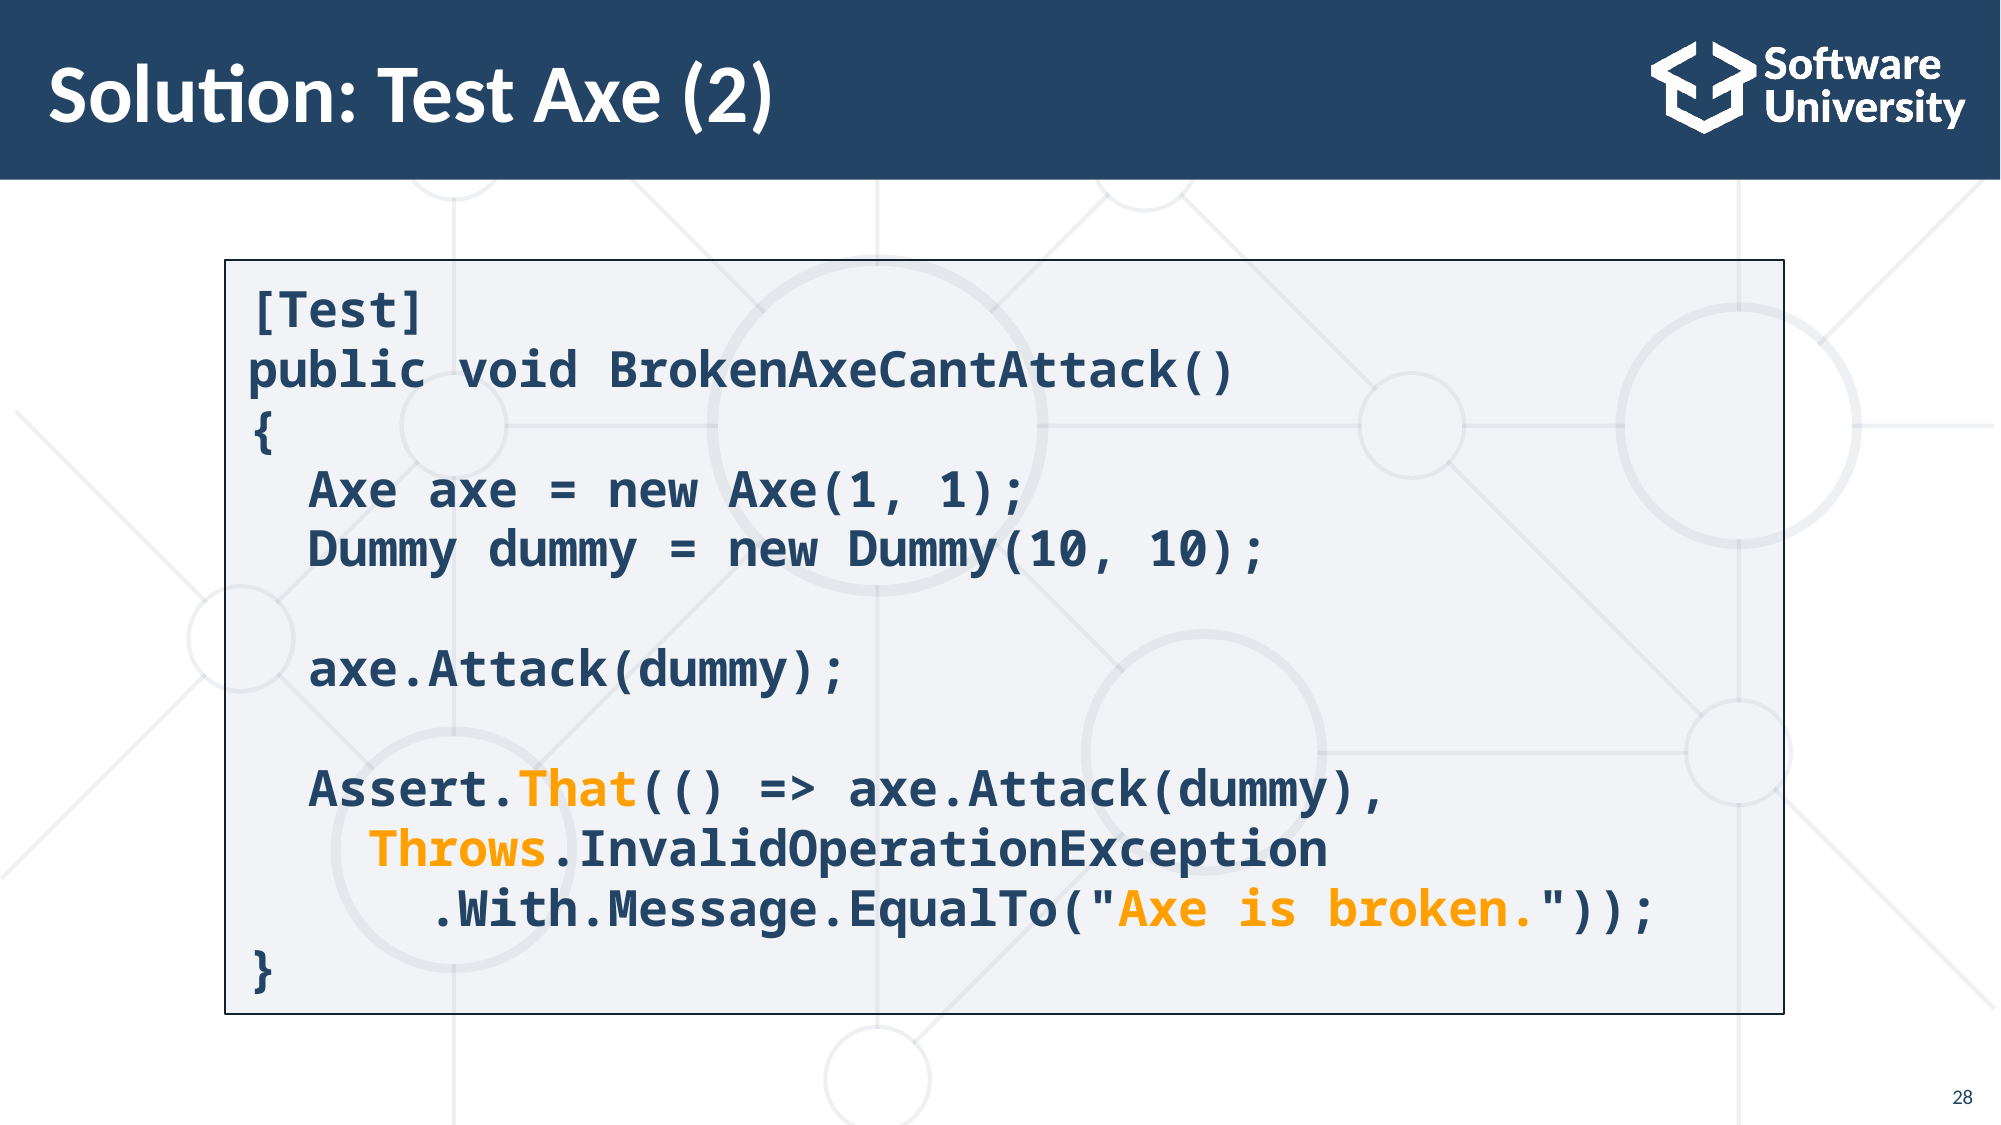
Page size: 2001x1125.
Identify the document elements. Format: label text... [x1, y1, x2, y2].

text_box [Test] public void BrokenAxeCantAttack() { Axe axe = new Axe(1, 1); Dummy dummy = new Dummy(10, 10); axe.Attack(dummy); Assert.That(() => axe.Attack(dummy), Throws.InvalidOperationException .With.Message.EqualTo("Axe is broken.")); } [224, 259, 1785, 1014]
picture [1651, 41, 1966, 134]
title Solution: Test Axe (2) [31, 16, 1625, 162]
slide_number 28 [1927, 1067, 1989, 1117]
